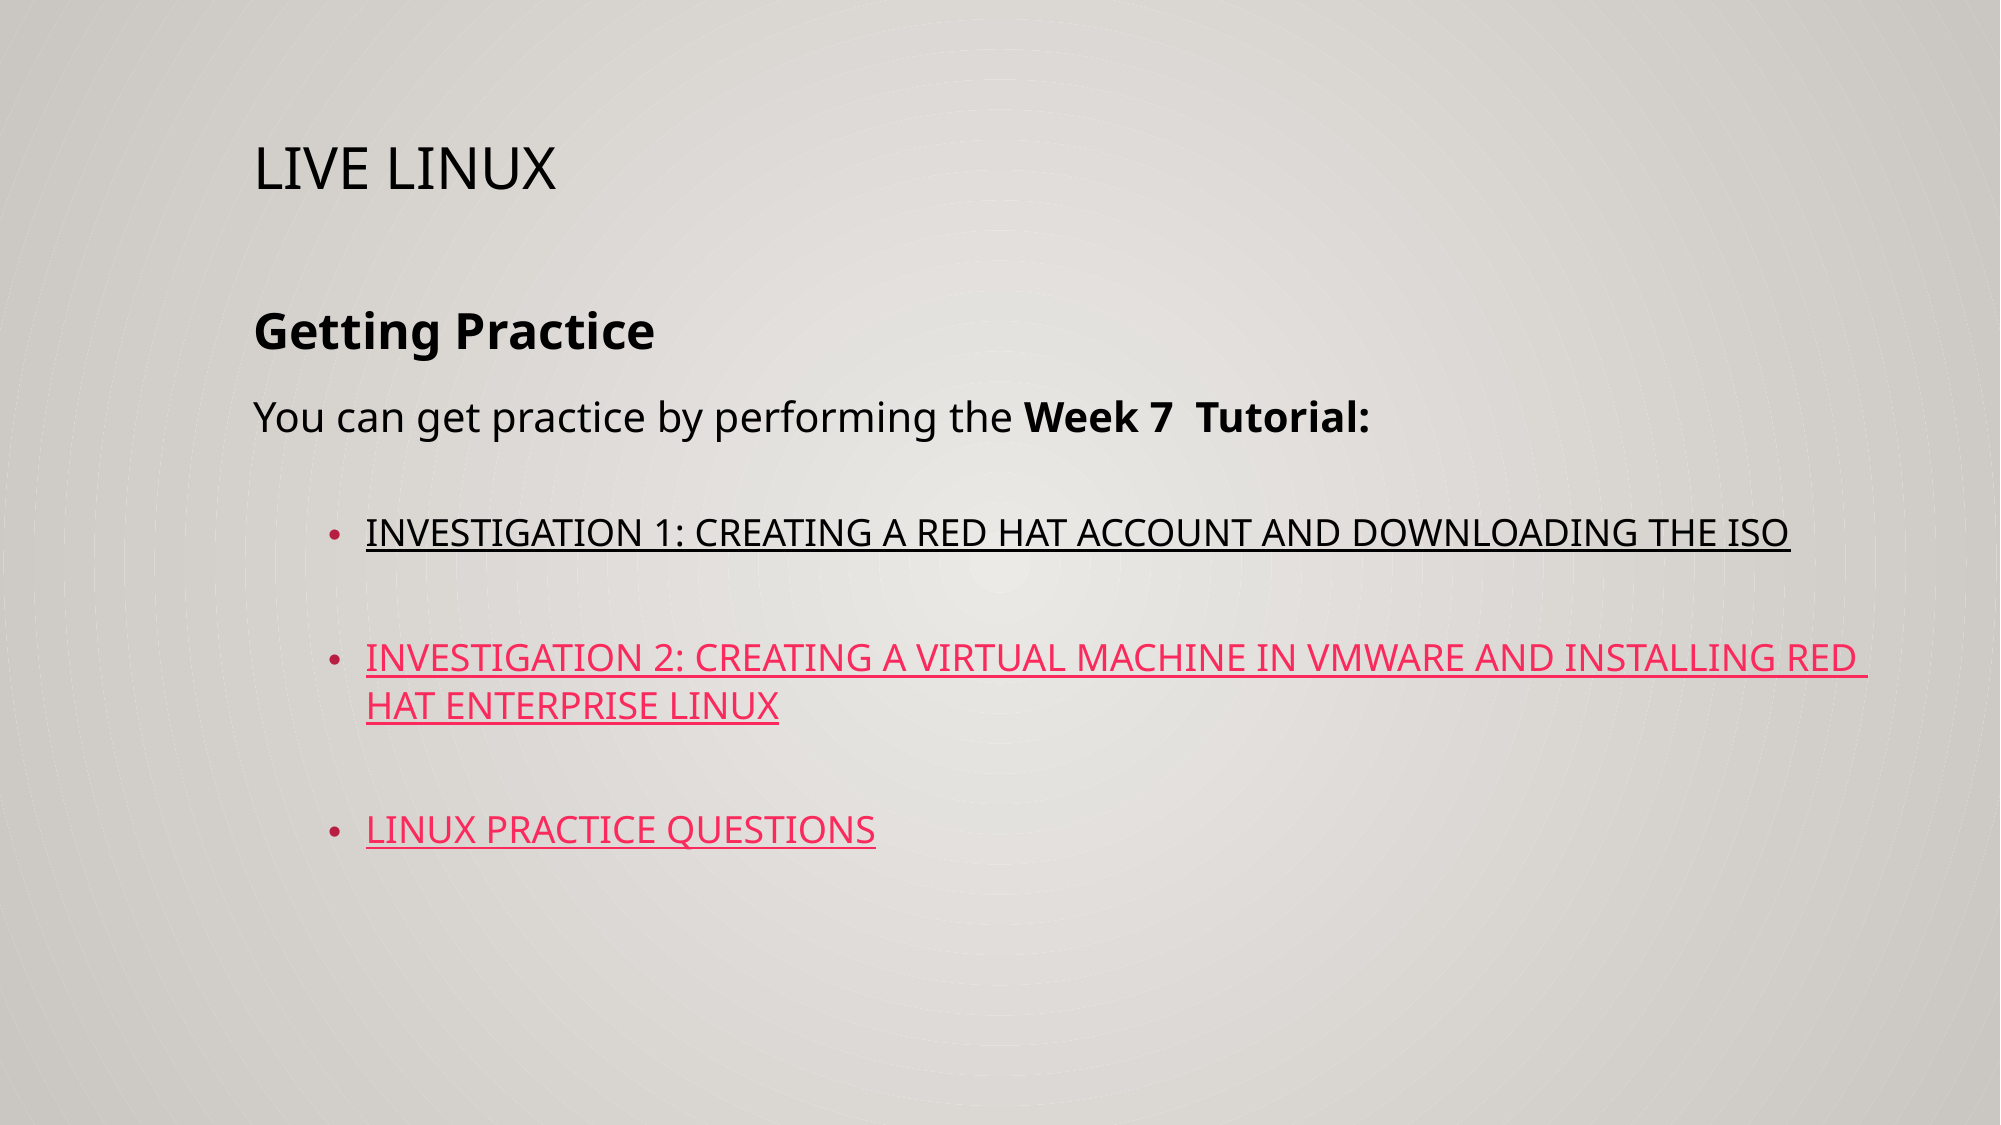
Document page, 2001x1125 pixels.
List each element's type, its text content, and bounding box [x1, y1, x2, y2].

title Live linux [238, 131, 1814, 279]
list Getting Practice You can get practice by performing the Week 7 Tutorial: INVESTIGATION 1: CREATING A RED HAT ACCOUNT AND DOWNLOADING THE ISO INVESTIGATION 2: CREATING A VIRTUAL MACHINE IN VMWARE AND INSTALLING RED HAT ENTERPRISE LINUX LINUX PRACTICE QUESTIONS [238, 279, 1901, 1061]
